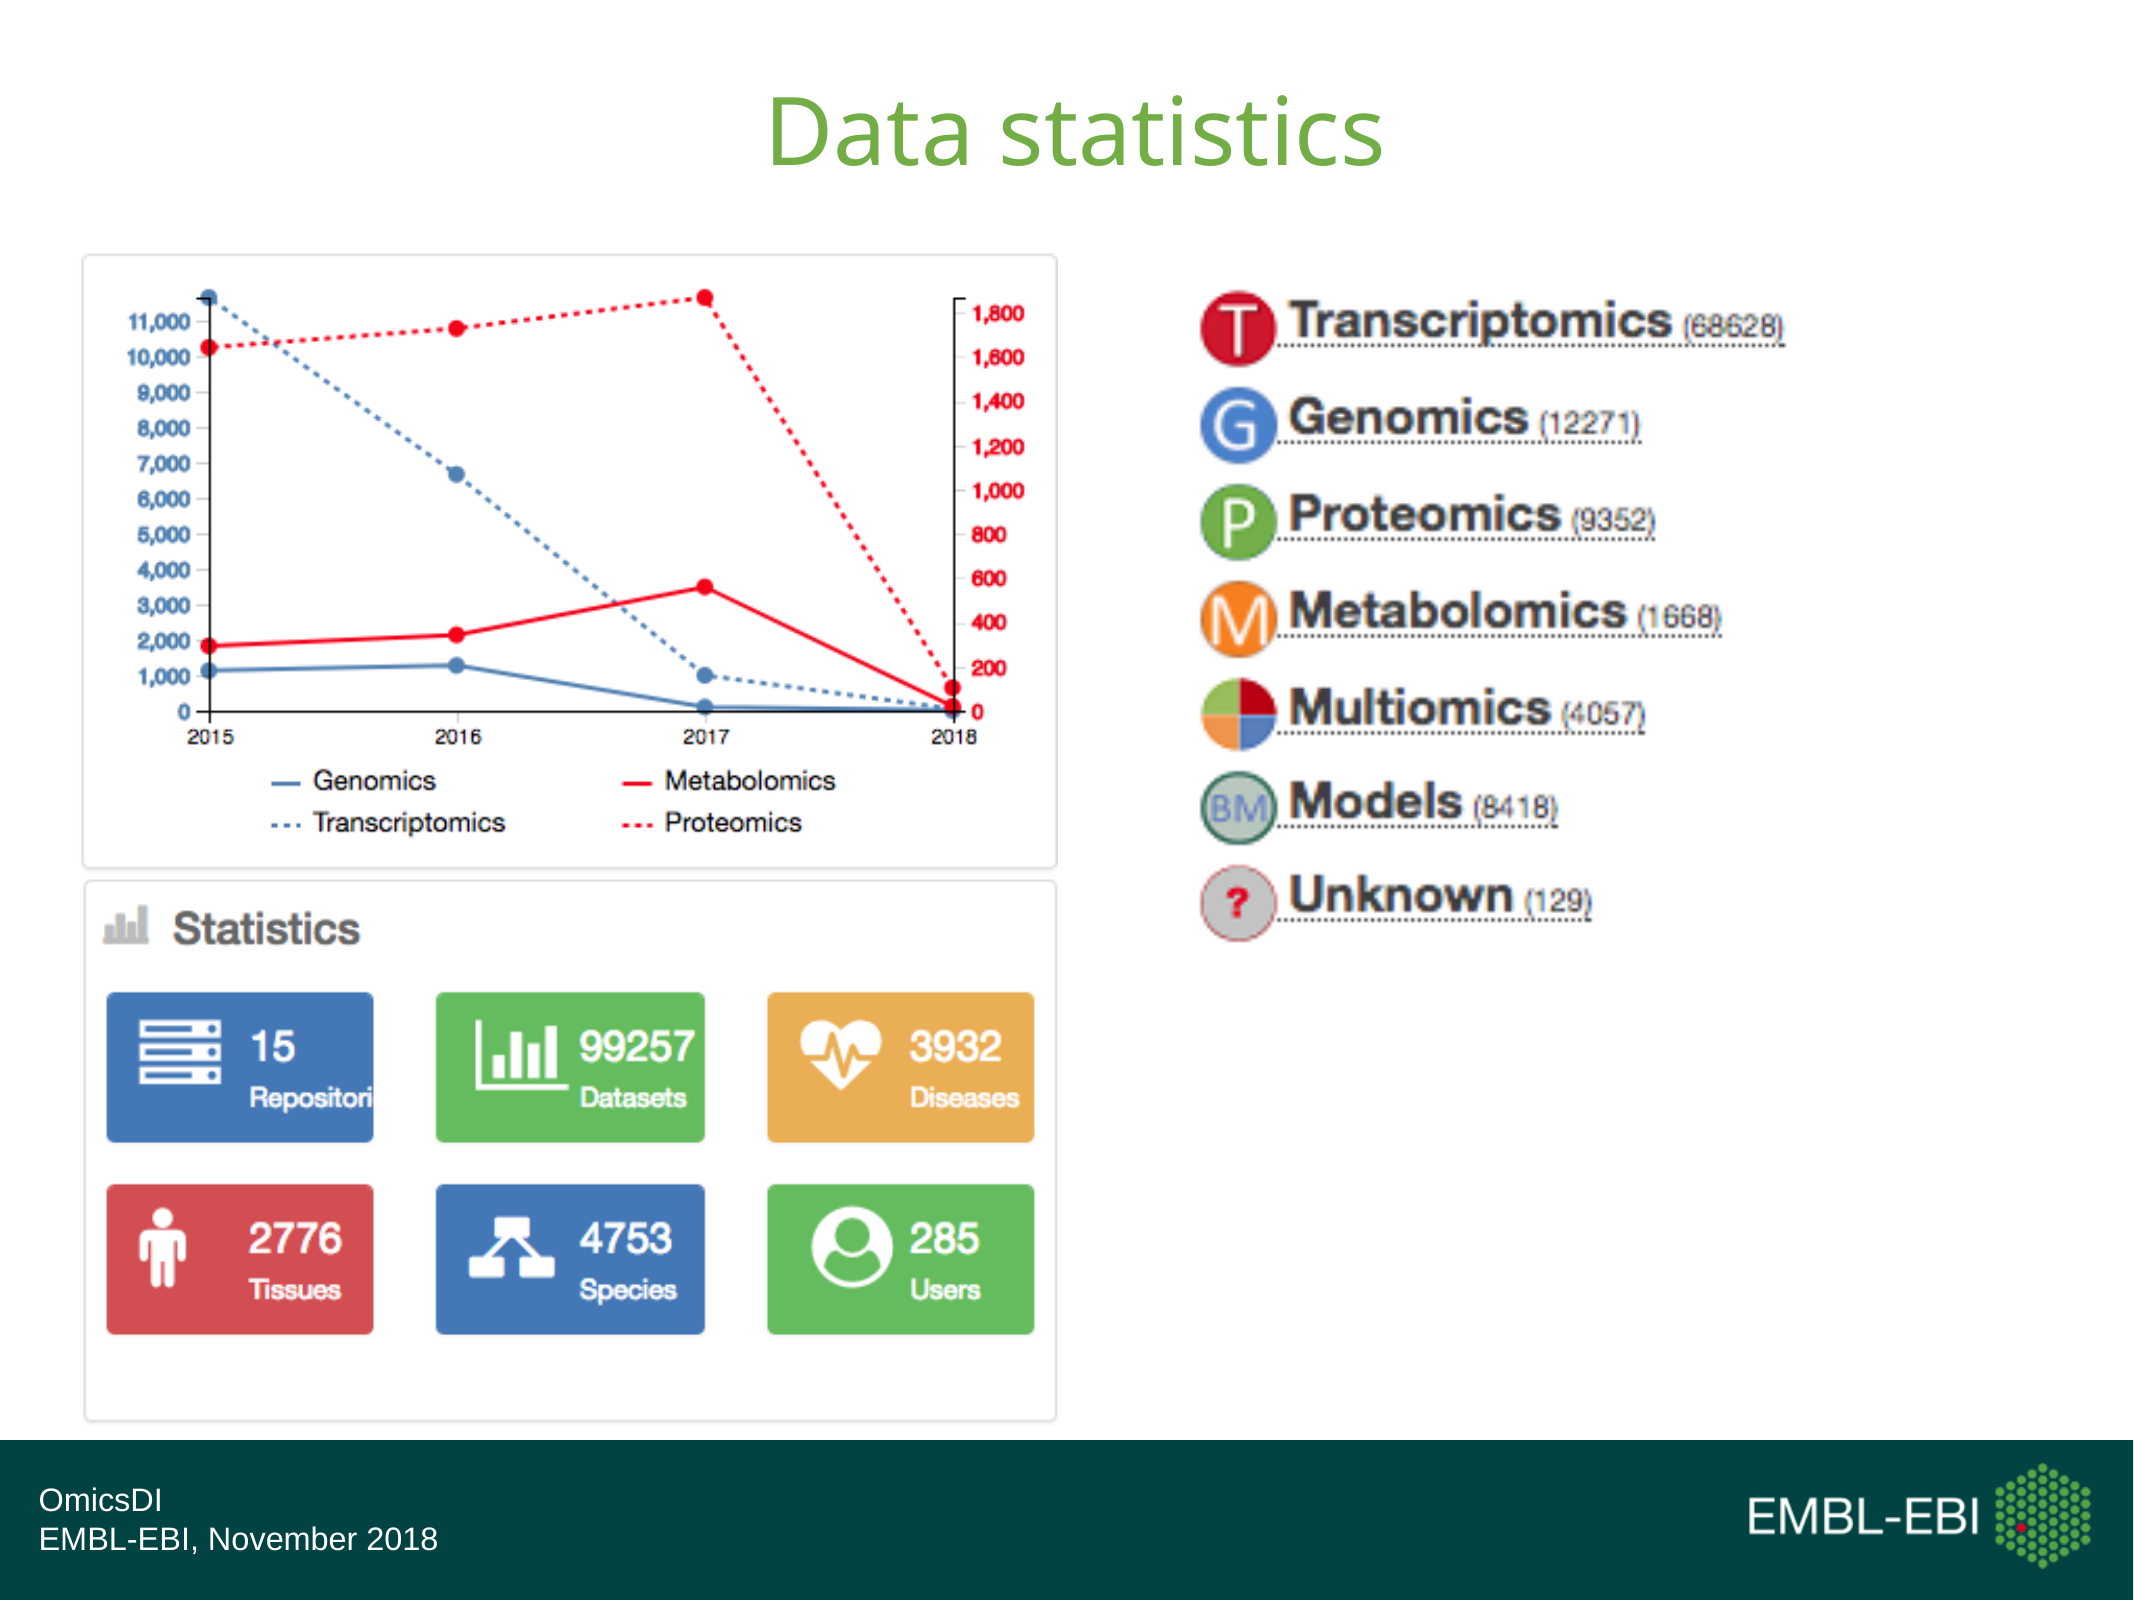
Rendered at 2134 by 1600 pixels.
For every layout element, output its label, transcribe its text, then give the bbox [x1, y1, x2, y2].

picture [1749, 1463, 2091, 1569]
picture [78, 248, 1058, 875]
picture [77, 878, 1064, 1429]
picture [1174, 248, 1910, 994]
title Data statistics [124, 71, 2027, 249]
